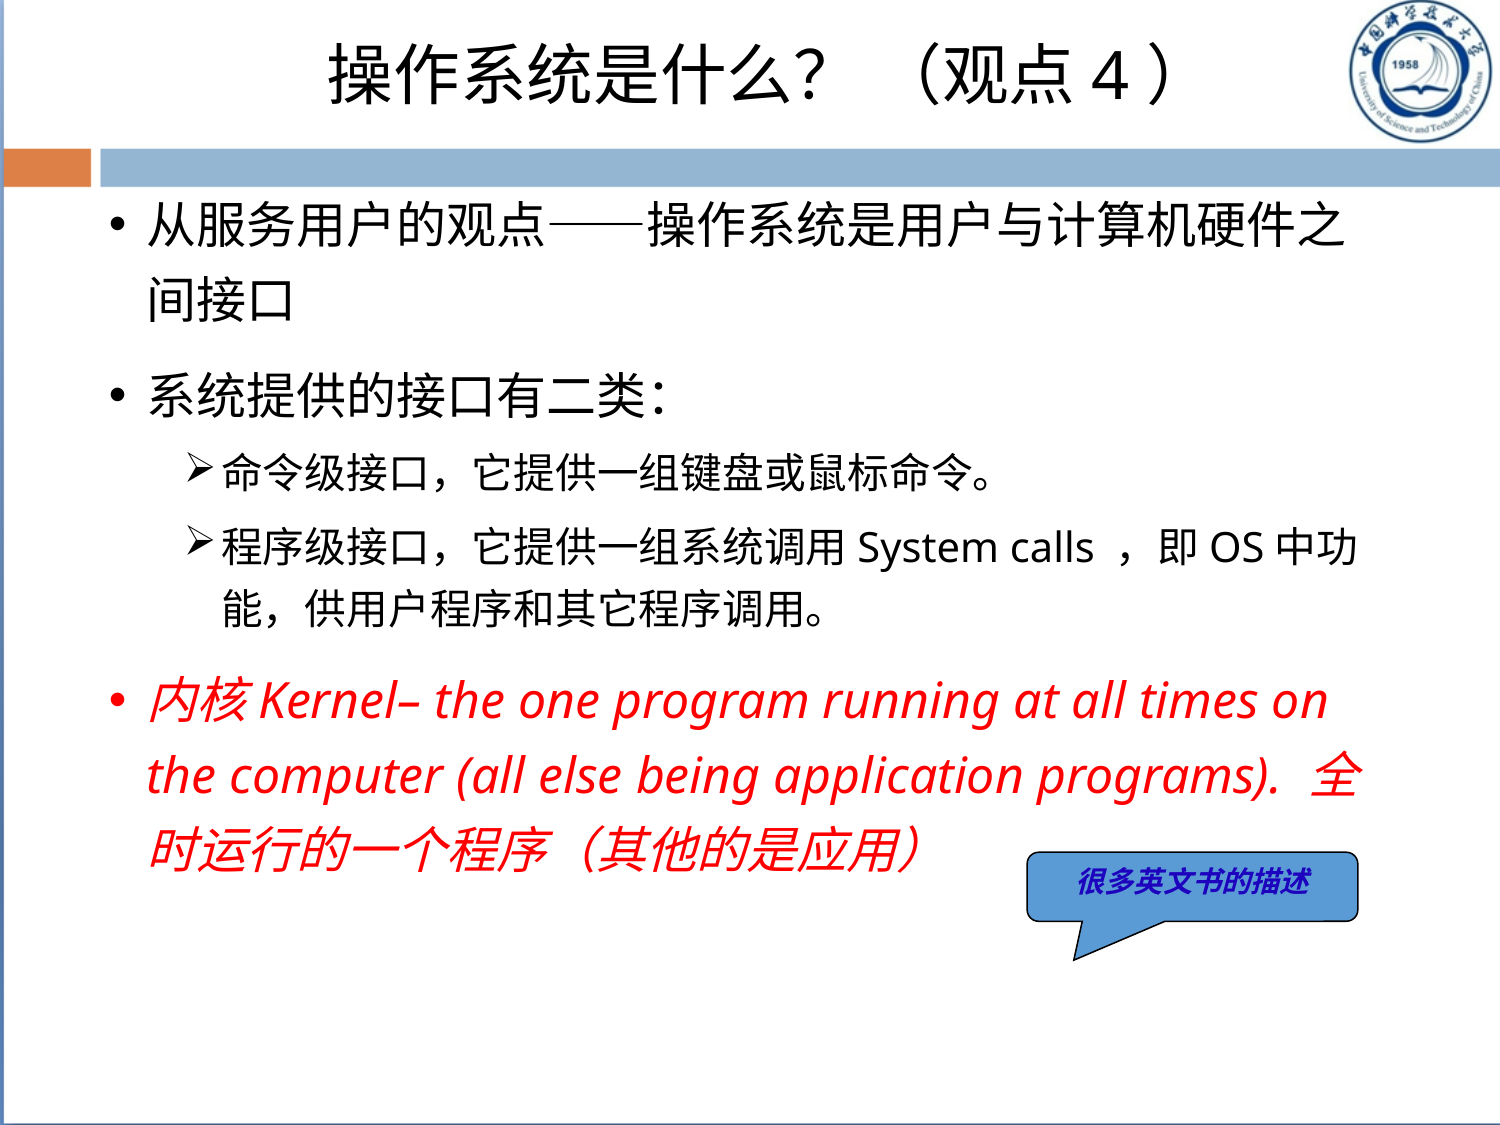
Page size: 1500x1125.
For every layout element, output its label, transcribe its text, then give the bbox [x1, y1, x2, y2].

text_box 很多英文书的描述 [1027, 852, 1358, 961]
picture [0, 0, 1500, 1125]
list 从服务用户的观点――操作系统是用户与计算机硬件之间接口 系统提供的接口有二类： 命令级接口，它提供一组键盘或鼠标命令。 程序级接口，它提供一组系统调用System calls ，即OS中功能，供用户程序和其它程序调用。 内核Kernel– the one program running at all times on the computer (all else being application programs). 全时运行的一个程序（其他的是应用） [93, 171, 1396, 1021]
title 操作系统是什么？ （观点4） [257, 24, 1283, 101]
